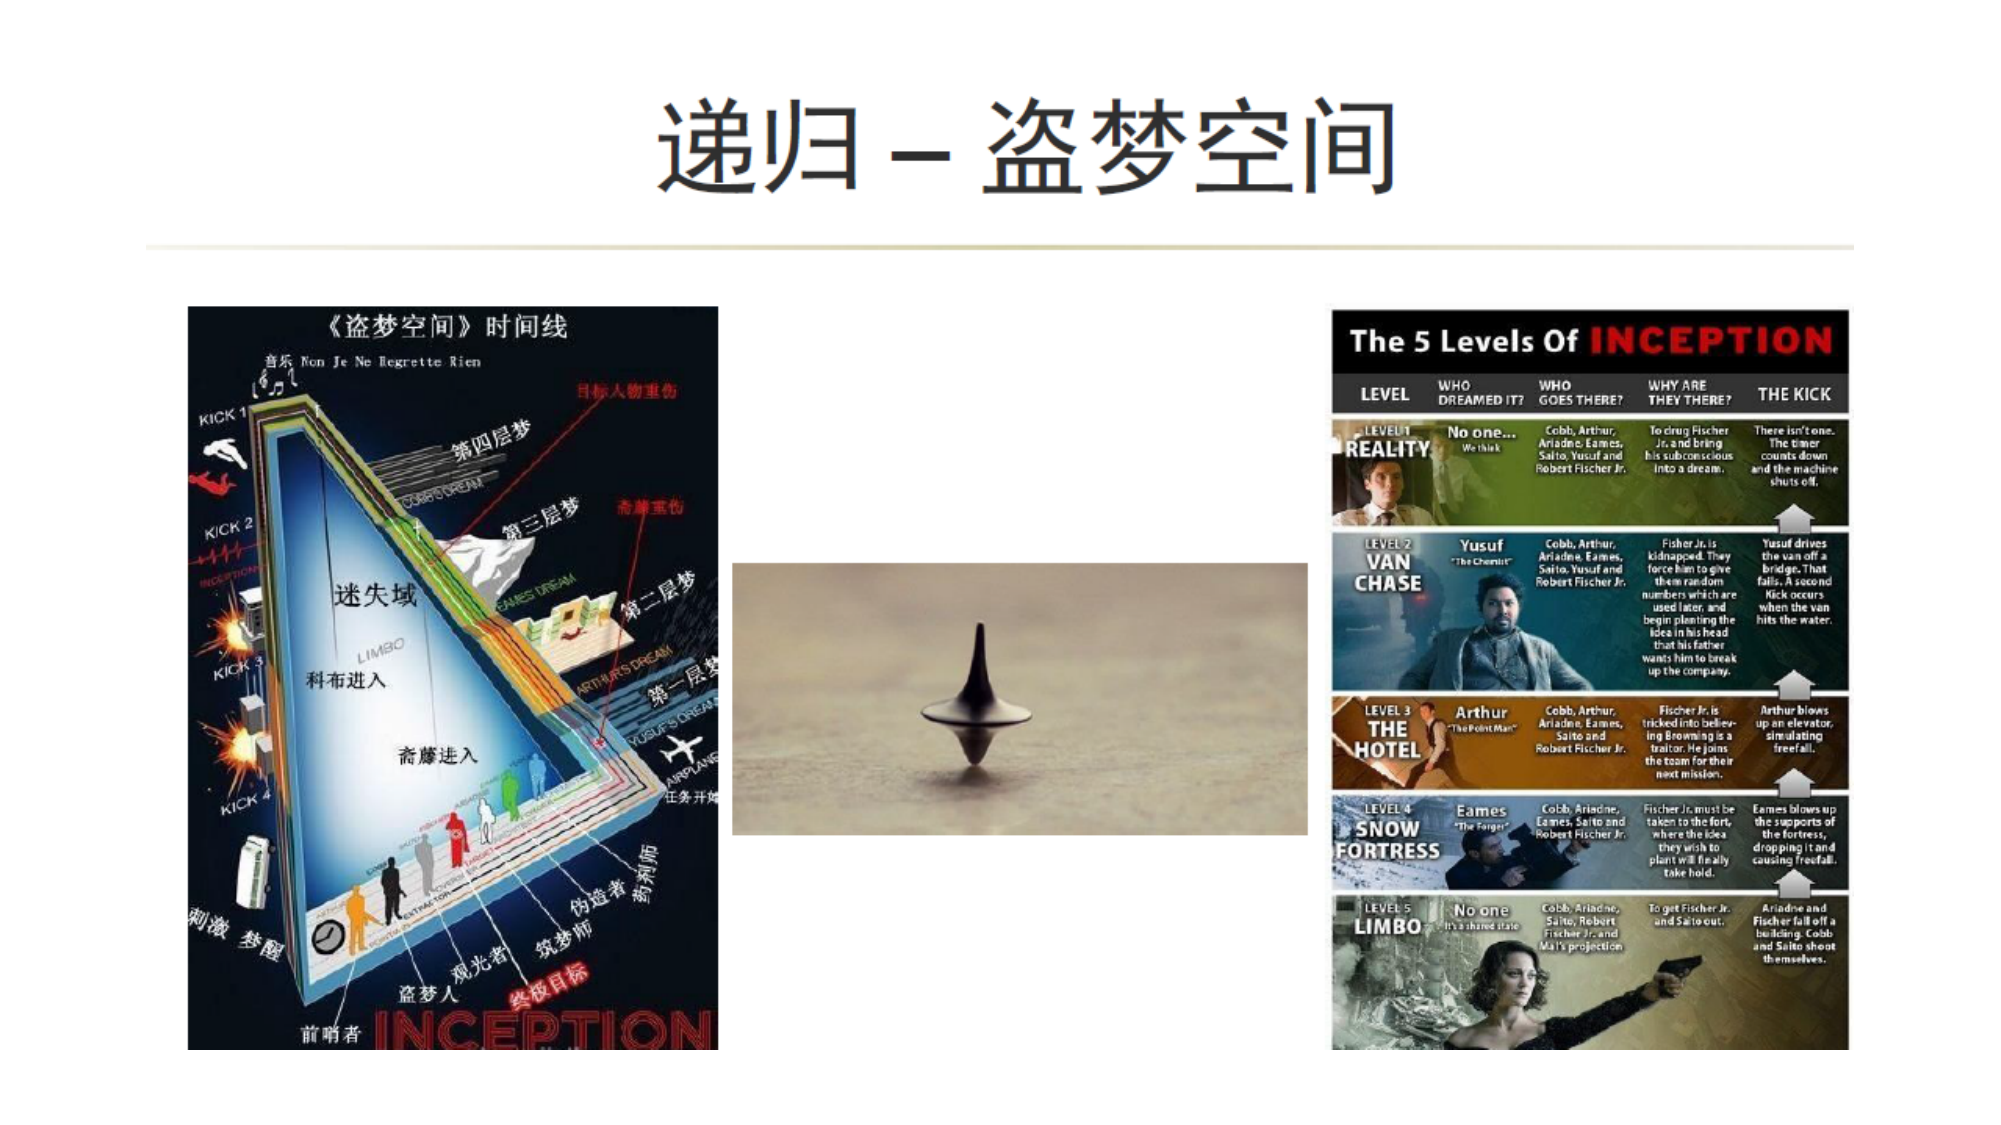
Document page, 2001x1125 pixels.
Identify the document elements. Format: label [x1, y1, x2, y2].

picture [146, 75, 1854, 1050]
